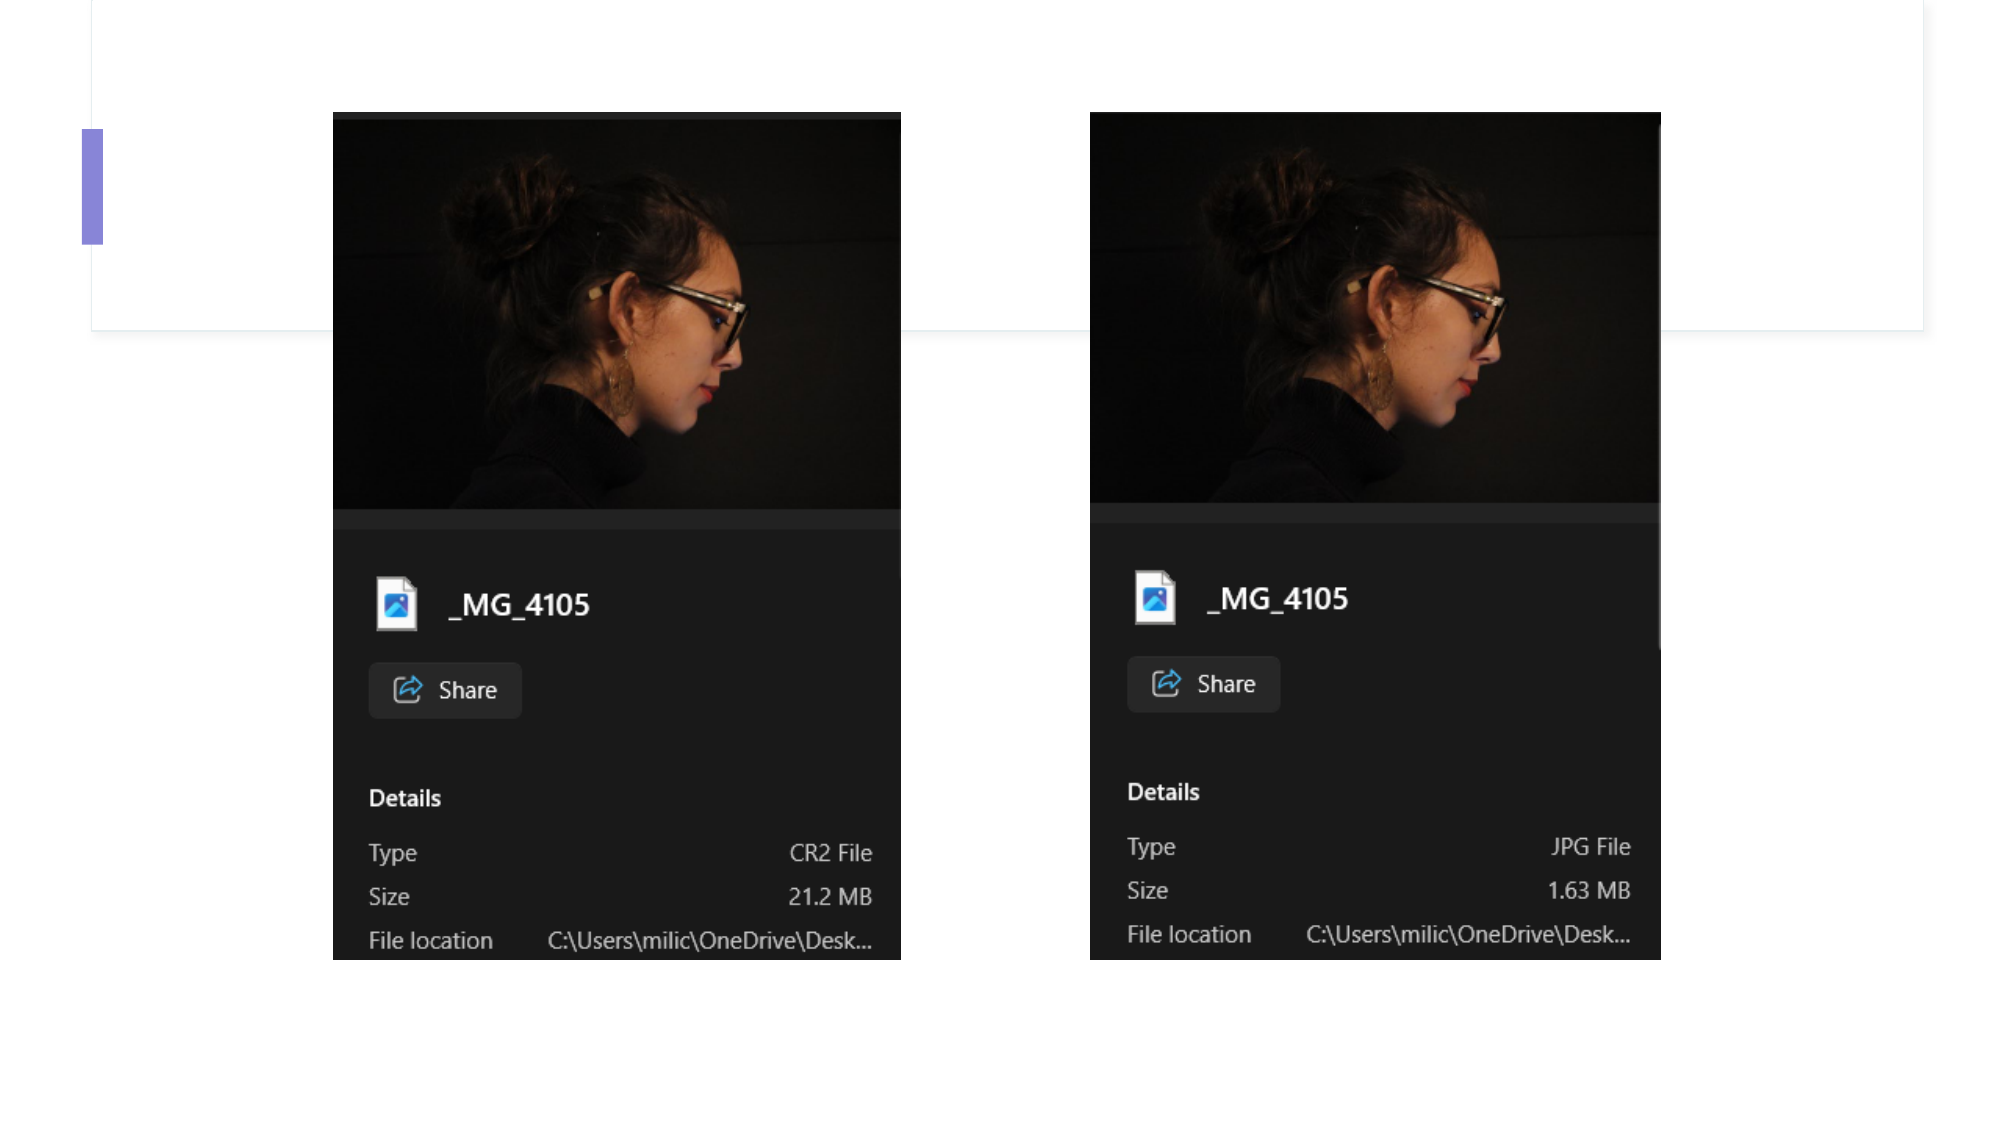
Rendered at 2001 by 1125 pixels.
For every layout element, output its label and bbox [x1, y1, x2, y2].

list [1090, 112, 1661, 960]
picture [333, 112, 901, 960]
